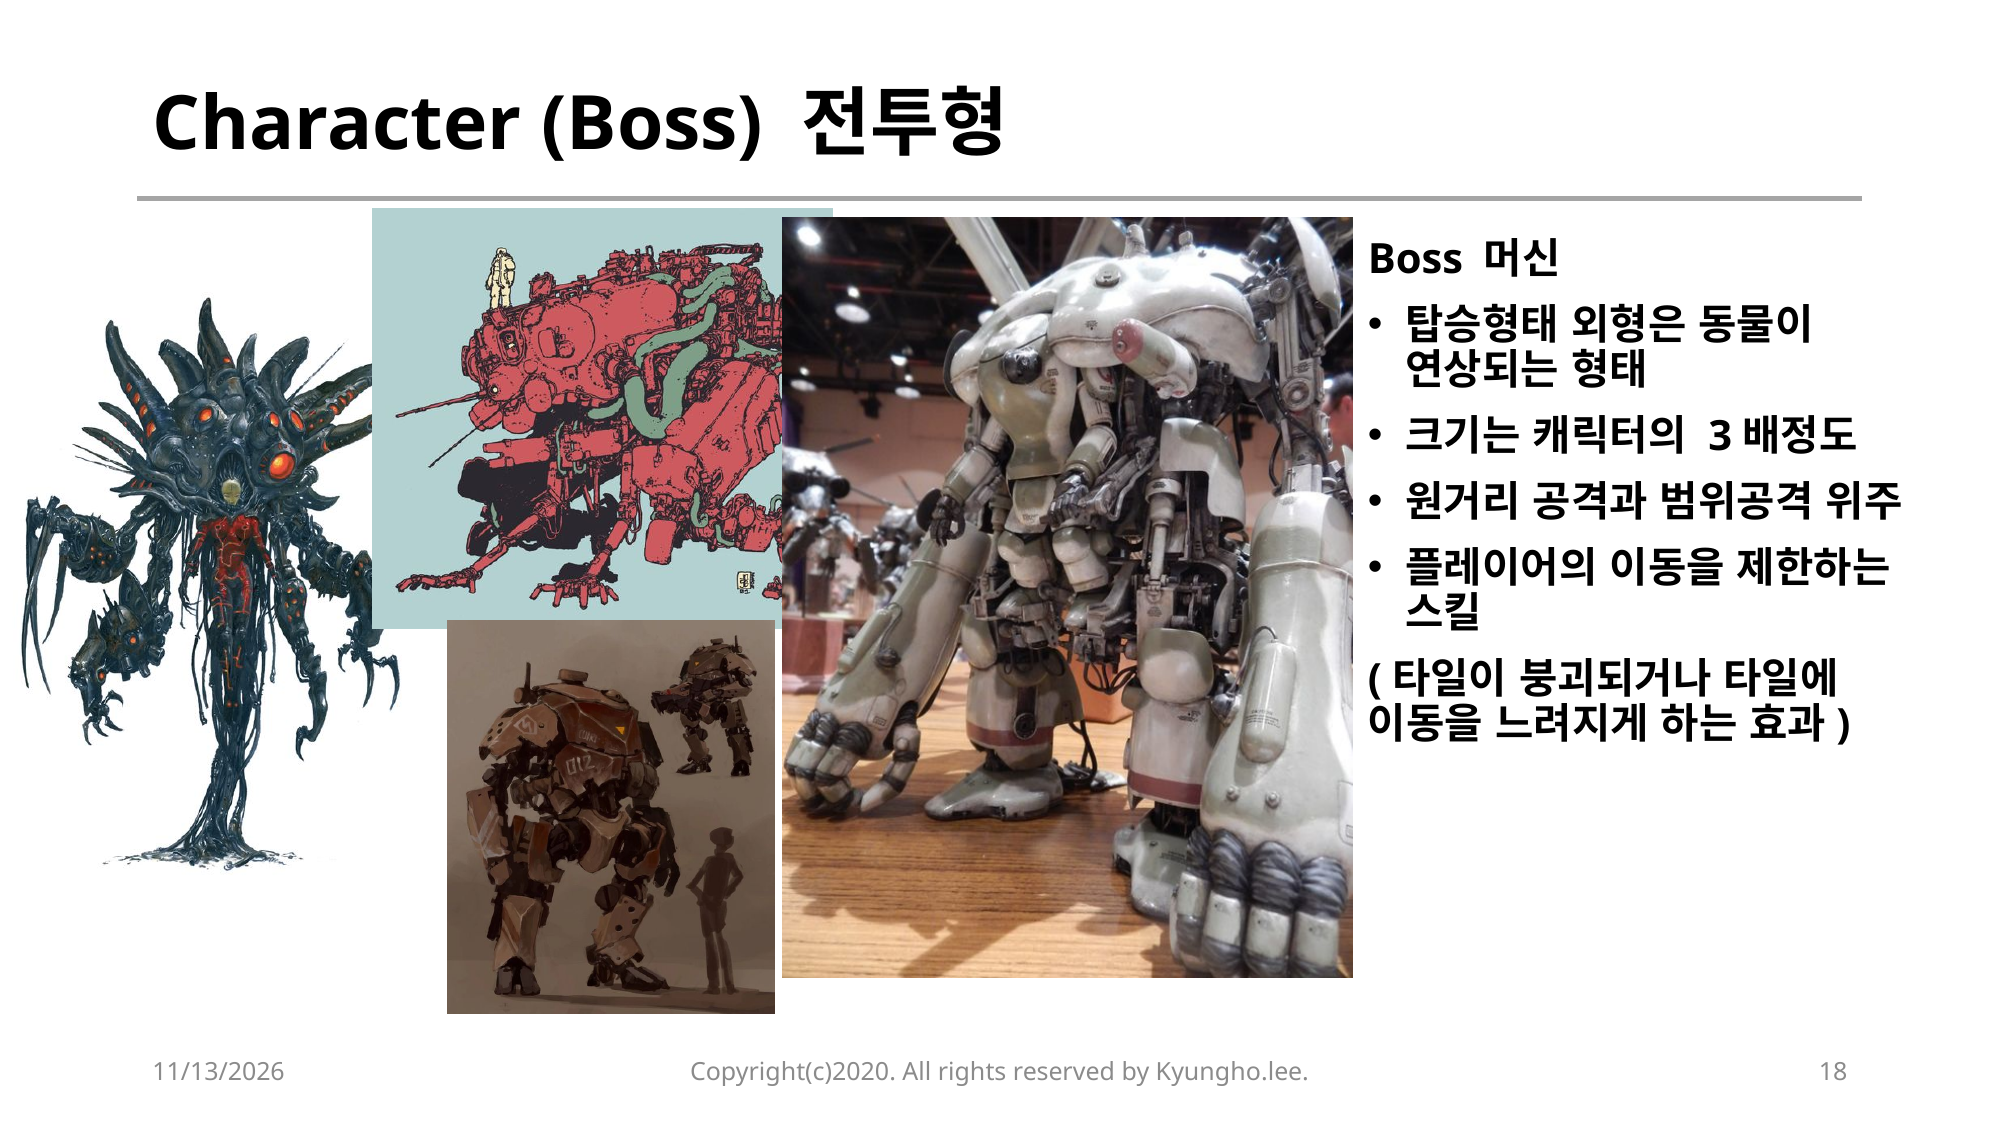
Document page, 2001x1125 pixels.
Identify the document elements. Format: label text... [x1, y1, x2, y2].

title Character (Boss) 전투형 [137, 59, 1863, 191]
footer Copyright(c)2020. All rights reserved by Kyungho.lee. [662, 1042, 1338, 1103]
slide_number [137, 1042, 588, 1103]
list Boss 머신 탑승형태 외형은 동물이 연상되는 형태 크기는 캐릭터의 3배정도 원거리 공격과 범위공격 위주 플레이어의 이동을 제한하는 스킬 (타일이 붕괴되거나 타일에 이동을 느려지게 하는 효과) [1352, 230, 1954, 1014]
picture [0, 208, 1353, 1014]
slide_number 18 [1412, 1042, 1863, 1103]
